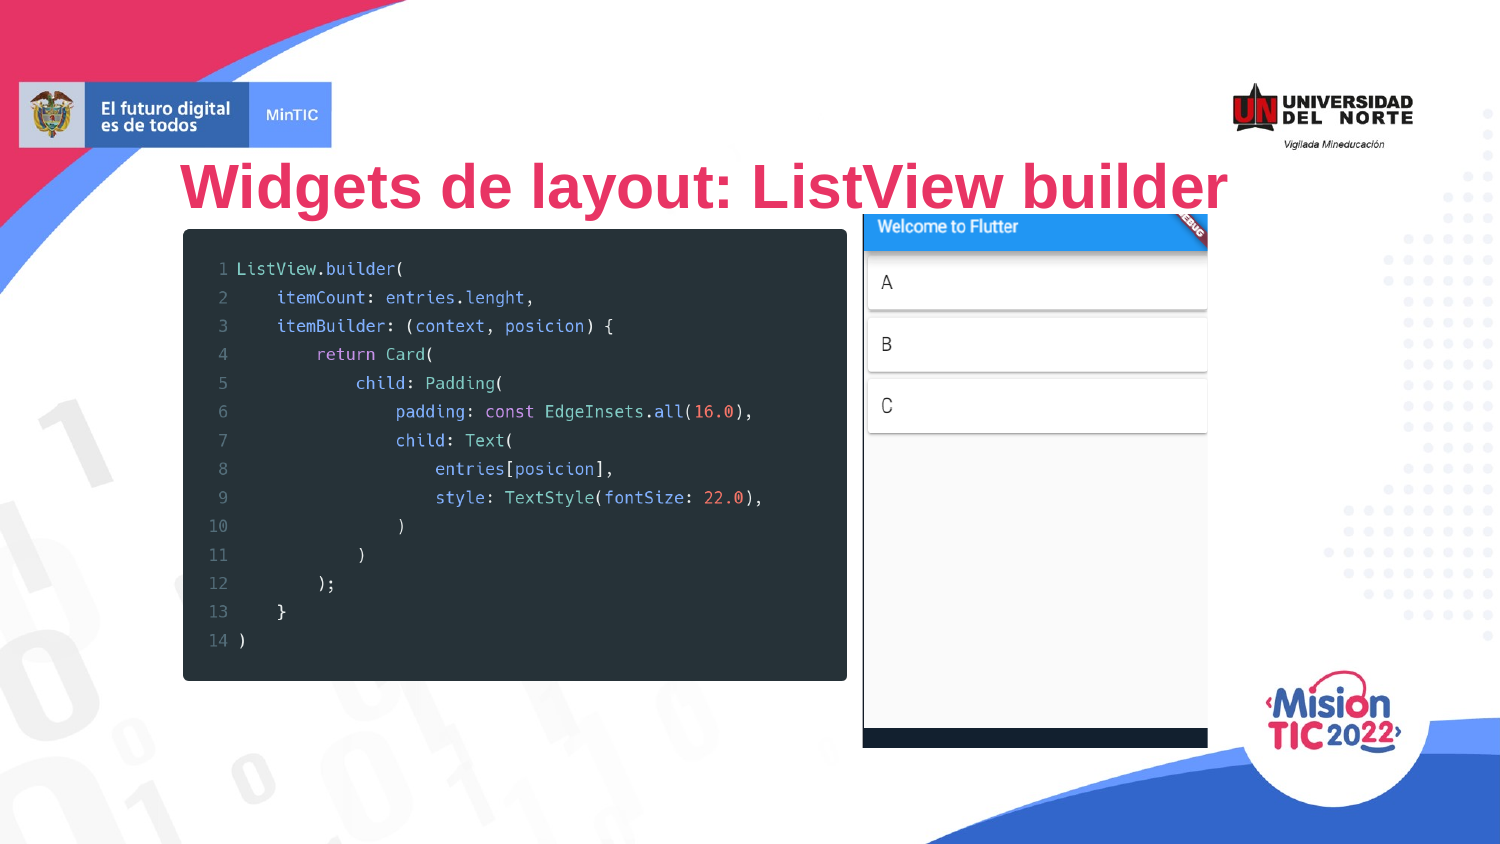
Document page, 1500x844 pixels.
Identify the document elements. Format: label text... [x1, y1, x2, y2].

text_box Widgets de layout: ListView builder [152, 112, 1390, 291]
picture [0, 0, 1500, 844]
